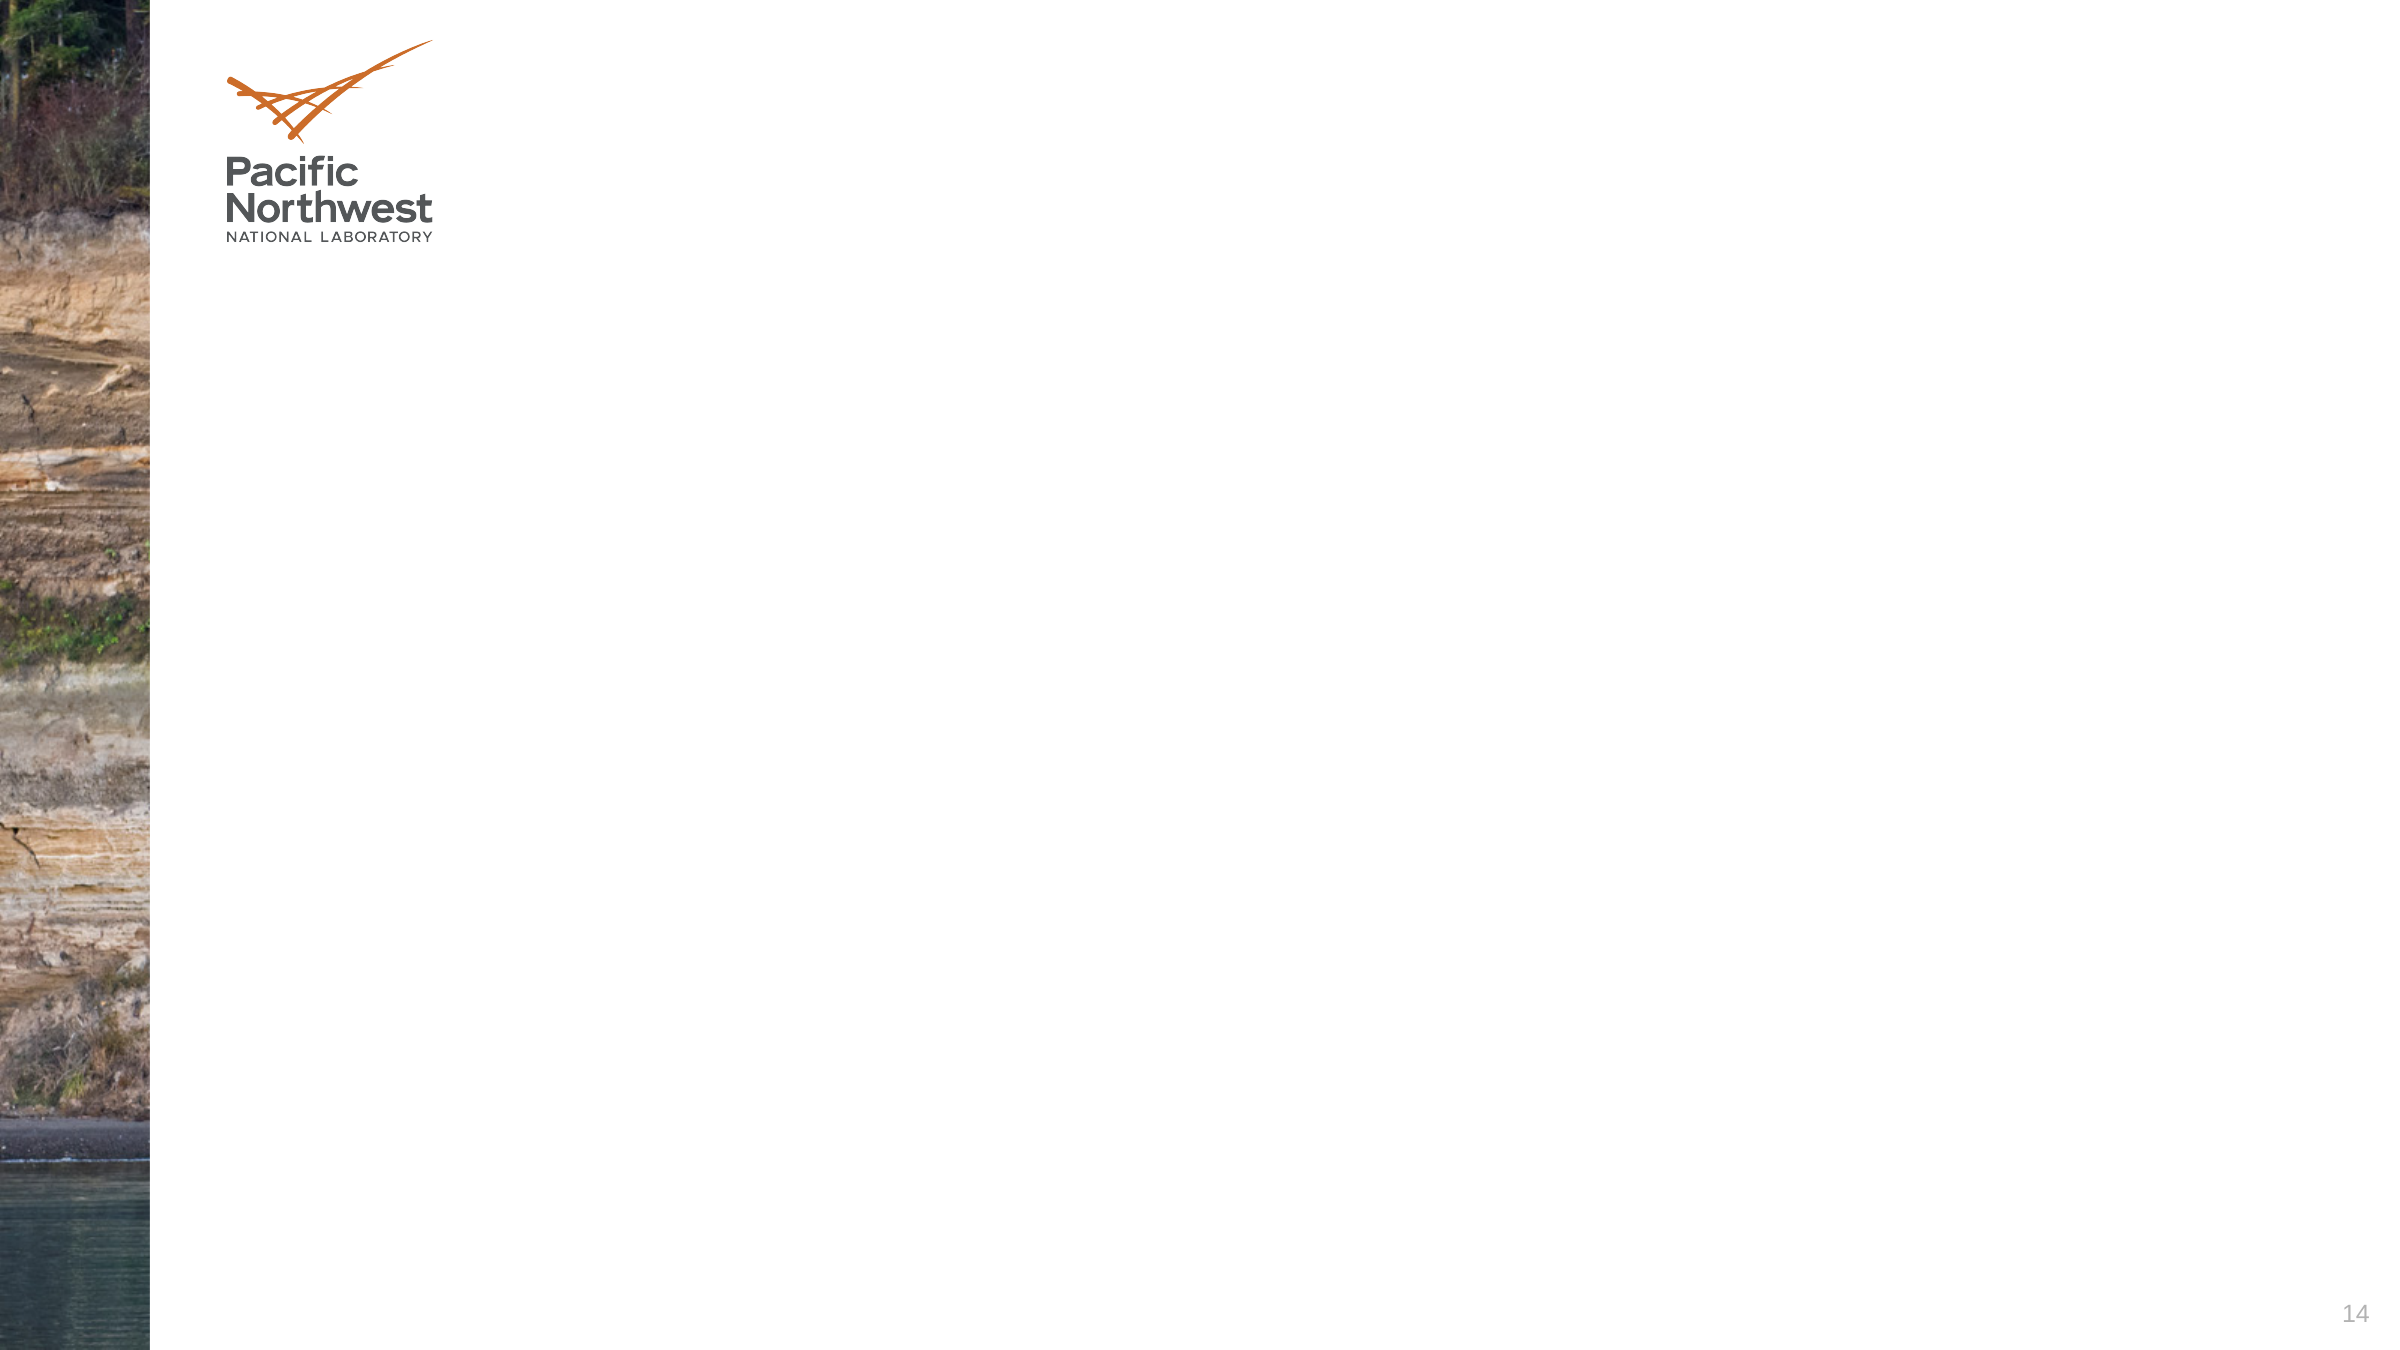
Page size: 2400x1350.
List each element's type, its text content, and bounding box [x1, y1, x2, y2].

slide_number 14 [2295, 1275, 2370, 1350]
picture [225, 38, 435, 244]
picture [0, 0, 149, 1350]
